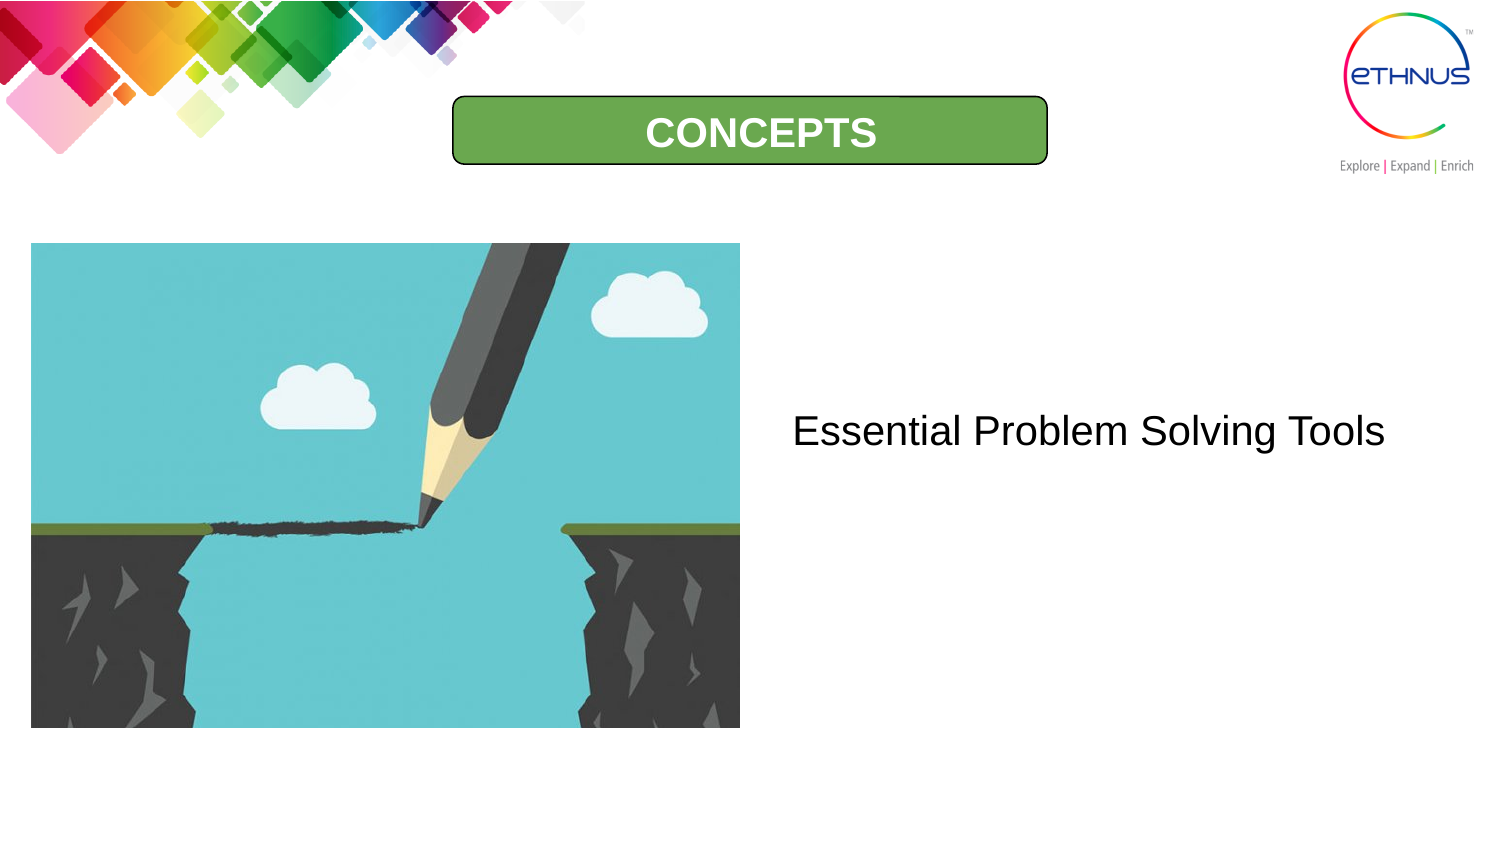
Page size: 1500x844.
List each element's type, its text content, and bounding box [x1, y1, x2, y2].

picture [1327, 0, 1500, 182]
text_box Essential Problem Solving Tools [758, 389, 1432, 470]
picture [0, 1, 585, 154]
text_box CONCEPTS [459, 96, 1048, 165]
picture [30, 243, 740, 729]
